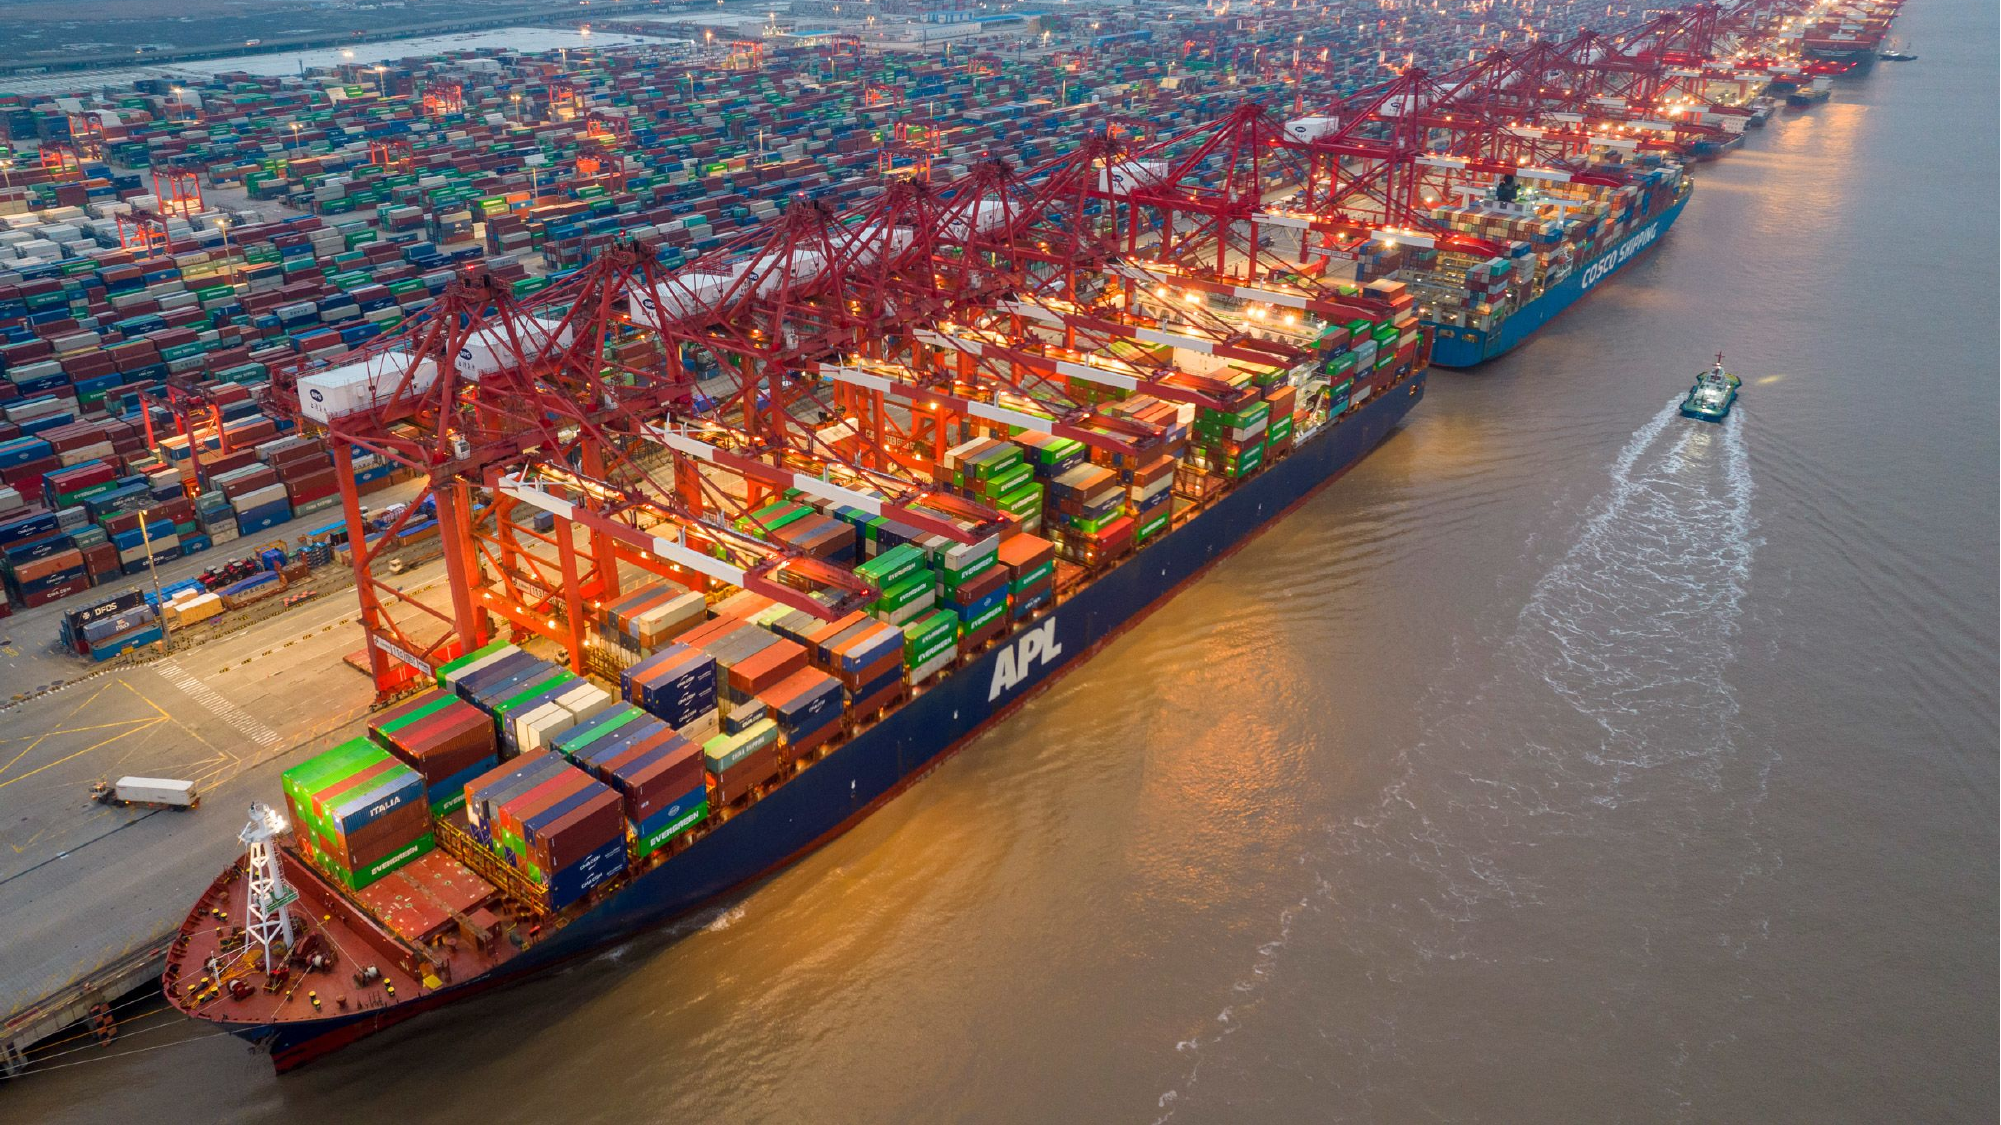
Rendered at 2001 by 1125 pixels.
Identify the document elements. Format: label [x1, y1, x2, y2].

list [0, 0, 2000, 1125]
